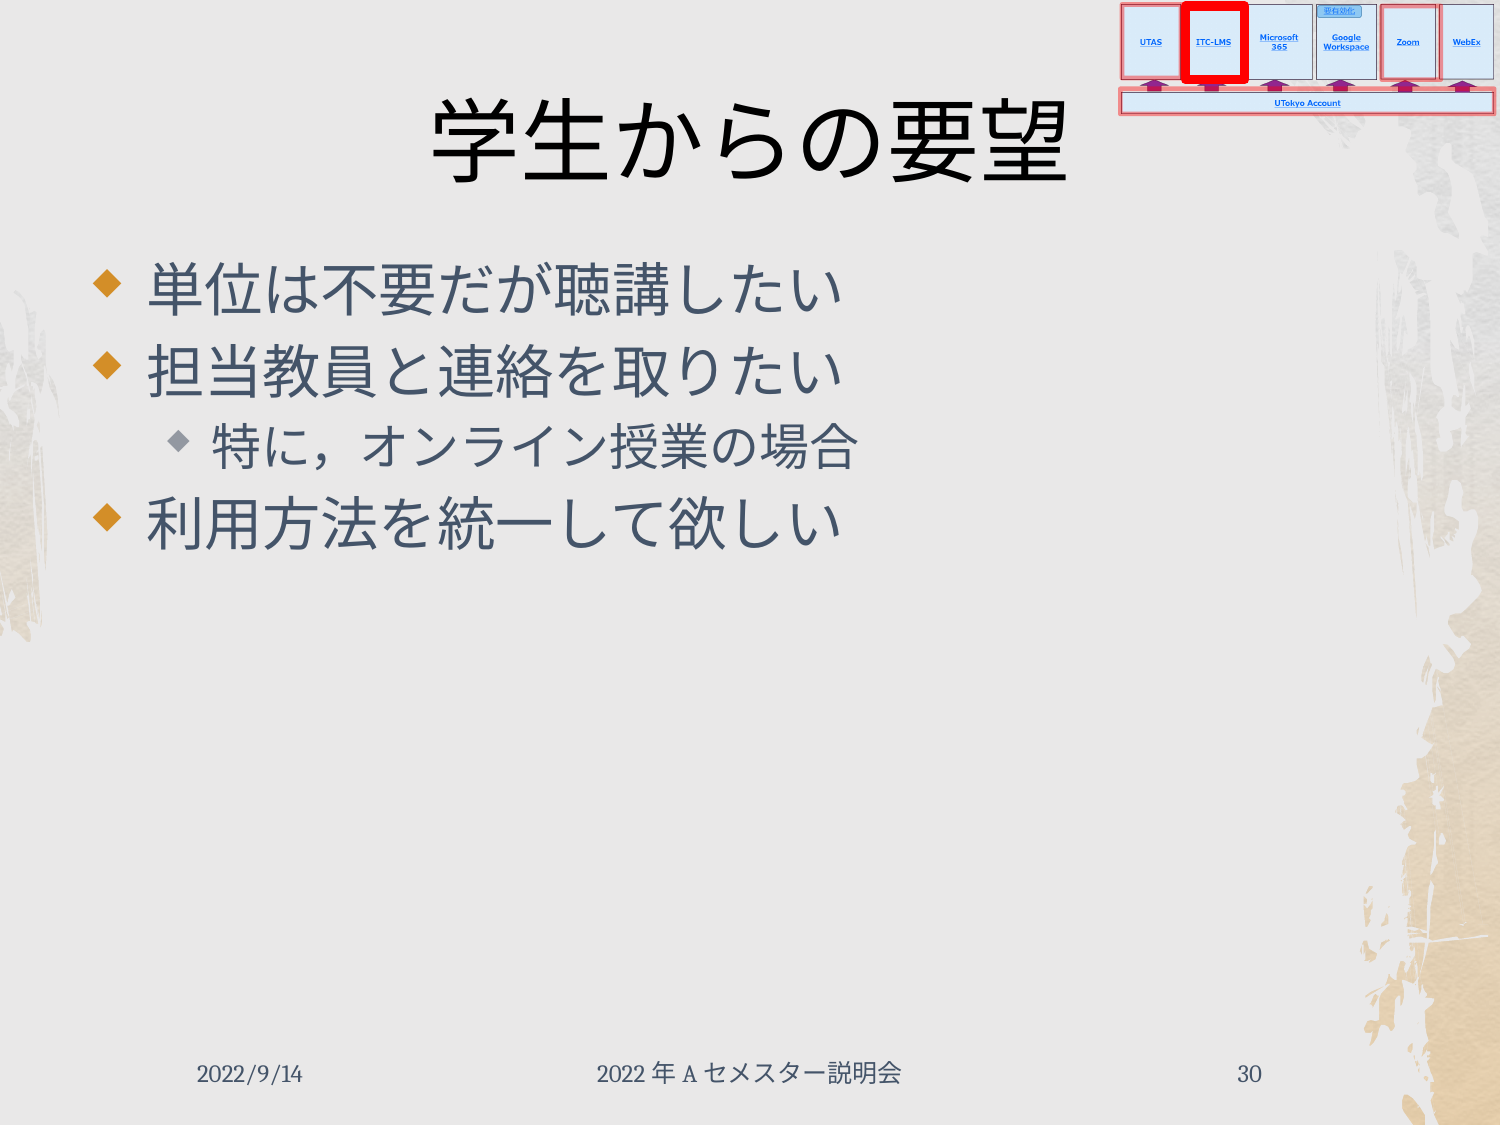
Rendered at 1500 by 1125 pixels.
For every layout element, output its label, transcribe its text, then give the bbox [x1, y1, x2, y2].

list 単位は不要だが聴講したい 担当教員と連絡を取りたい 特に，オンライン授業の場合 利用方法を統一して欲しい [75, 246, 1425, 989]
picture [1120, 4, 1494, 115]
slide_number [75, 1042, 425, 1103]
title 学生からの要望 [75, 45, 1425, 233]
footer 2022年Aセメスター説明会 [512, 1042, 988, 1103]
slide_number 30 [1074, 1042, 1425, 1103]
